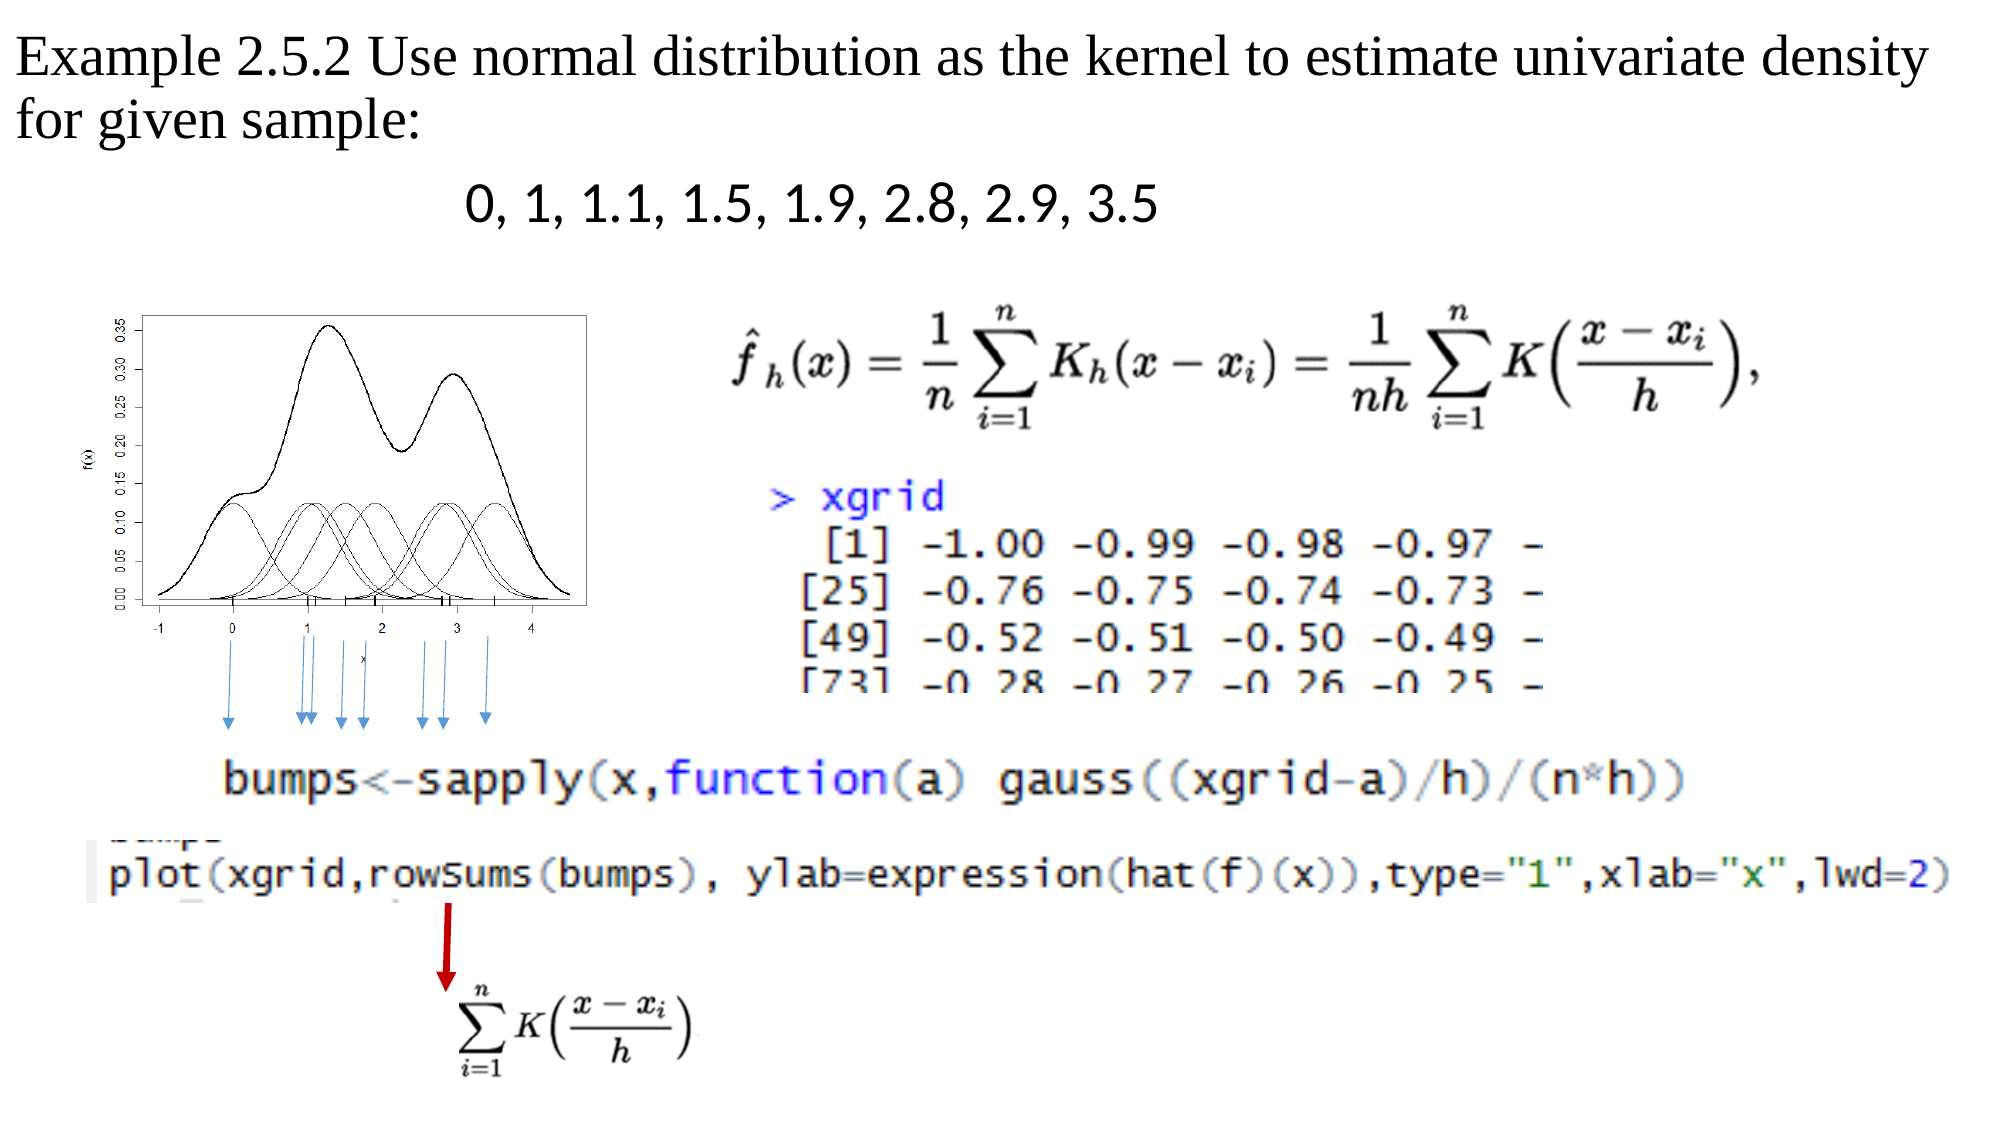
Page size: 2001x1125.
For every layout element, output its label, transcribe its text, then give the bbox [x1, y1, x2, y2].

picture [698, 288, 1767, 442]
picture [86, 840, 1970, 903]
picture [81, 254, 617, 681]
list Example 2.5.2 Use normal distribution as the kernel to estimate univariate density for given sample: 0, 1, 1.1, 1.5, 1.9, 2.8, 2.9, 3.5 [0, 17, 2000, 279]
picture [765, 474, 1543, 693]
picture [459, 971, 699, 1080]
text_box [445, 902, 449, 993]
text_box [301, 635, 305, 725]
picture [217, 750, 1705, 813]
